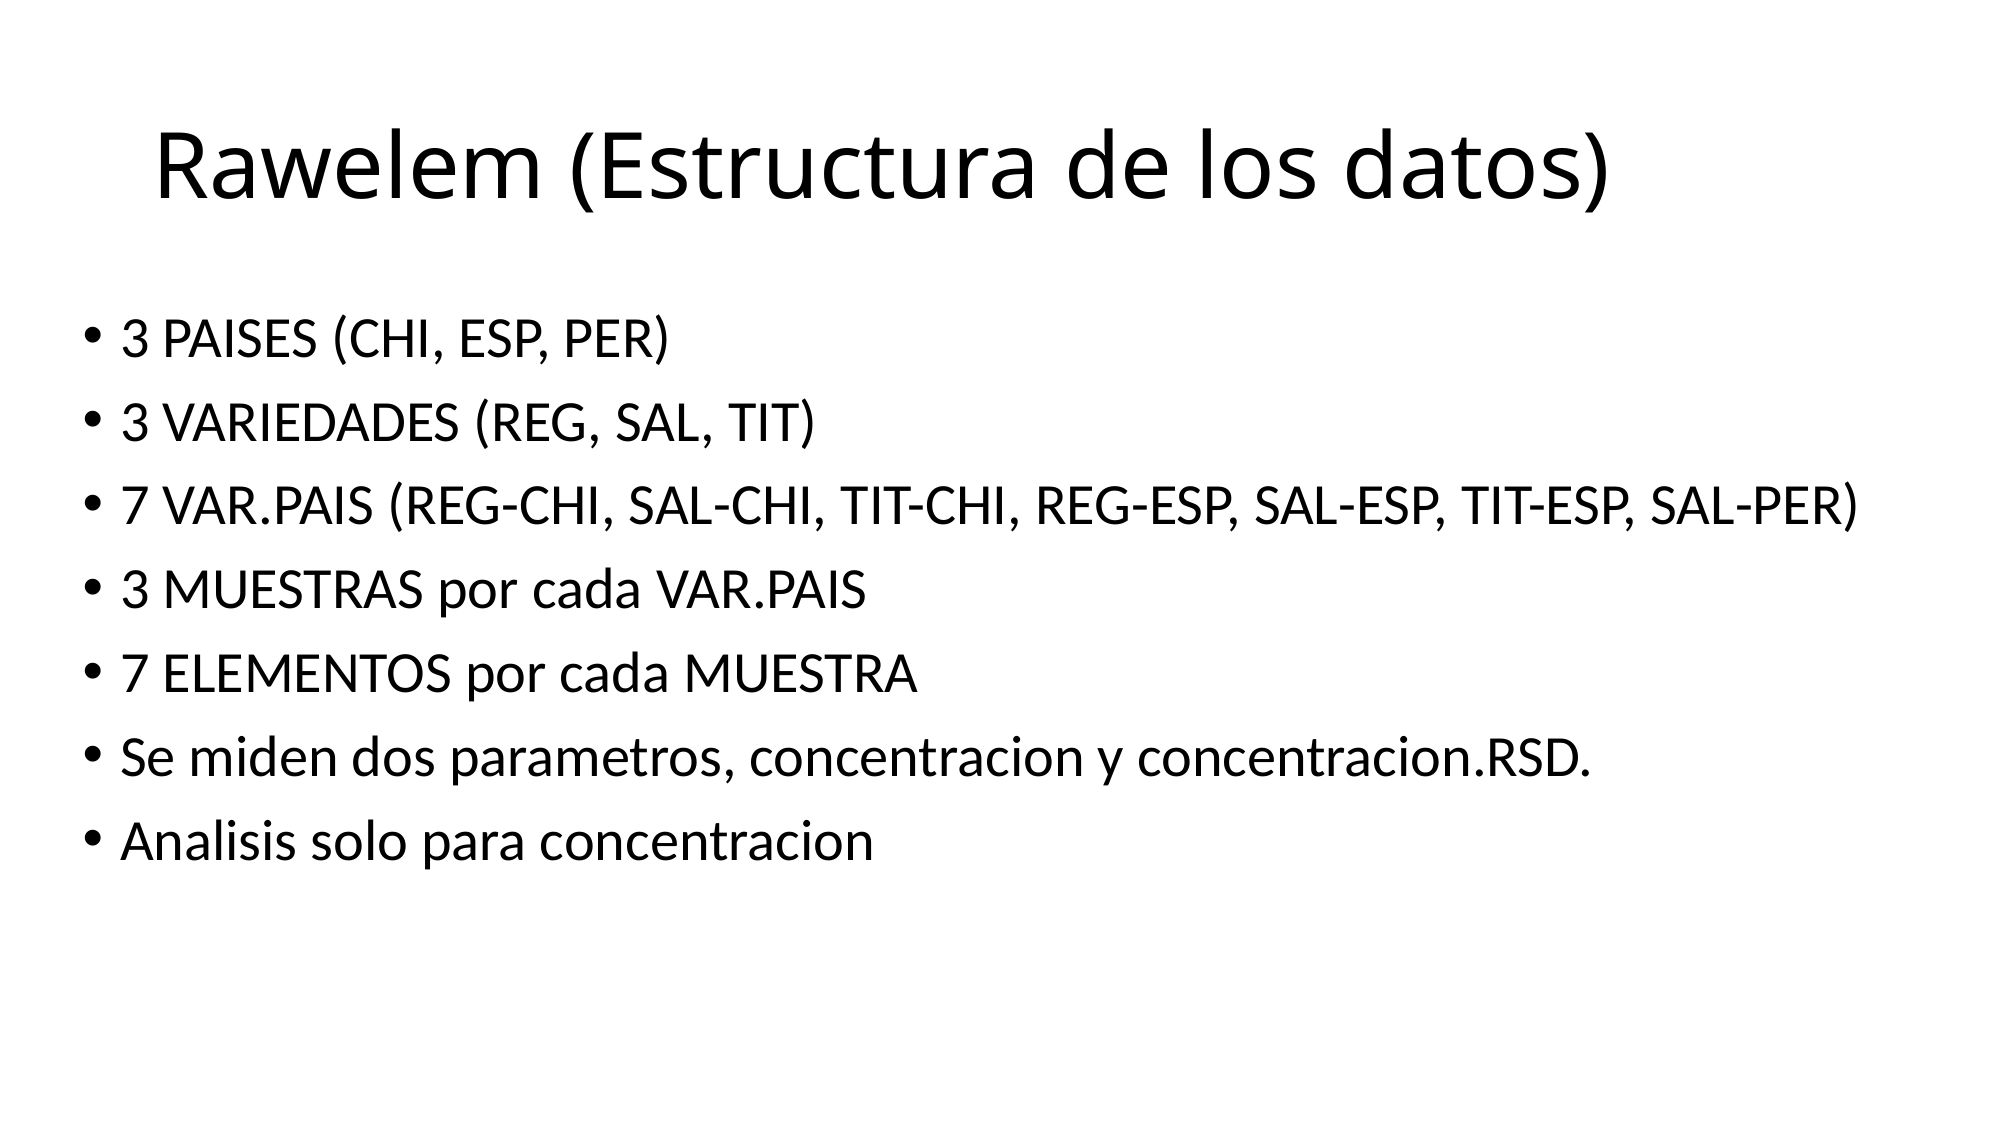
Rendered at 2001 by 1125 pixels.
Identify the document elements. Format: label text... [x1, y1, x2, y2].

title Rawelem (Estructura de los datos) [137, 59, 1863, 278]
list 3 PAISES (CHI, ESP, PER) 3 VARIEDADES (REG, SAL, TIT) 7 VAR.PAIS (REG-CHI, SAL-CHI, TIT-CHI, REG-ESP, SAL-ESP, TIT-ESP, SAL-PER) 3 MUESTRAS por cada VAR.PAIS 7 ELEMENTOS por cada MUESTRA Se miden dos parametros, concentracion y concentracion.RSD. Analisis solo para concentracion [67, 299, 1950, 1014]
